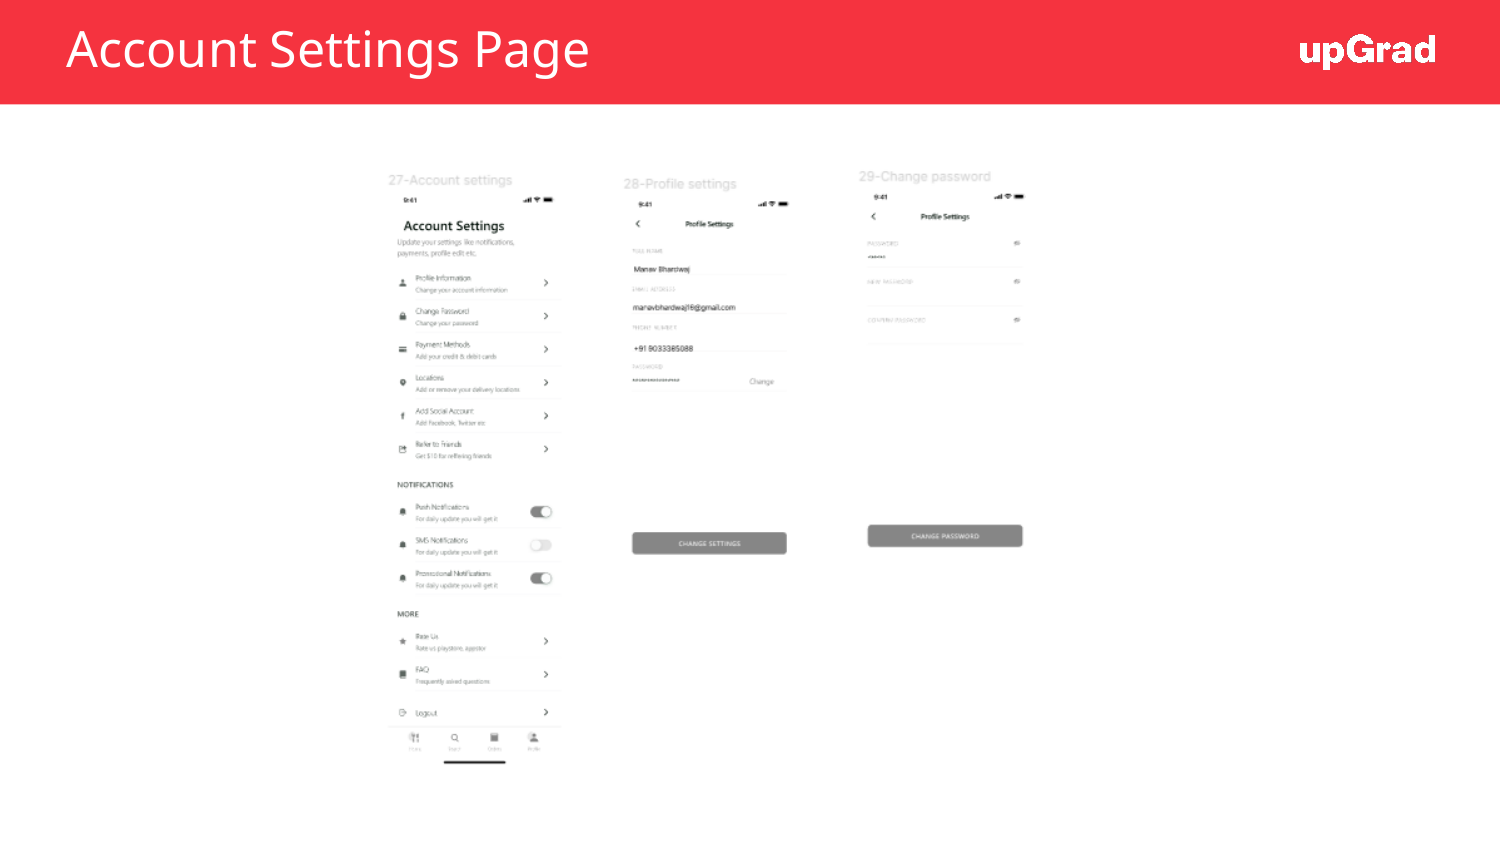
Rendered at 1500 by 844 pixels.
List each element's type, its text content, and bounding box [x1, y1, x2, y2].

picture [363, 135, 1031, 793]
title Account Settings Page [51, 20, 891, 83]
picture [1300, 34, 1435, 70]
